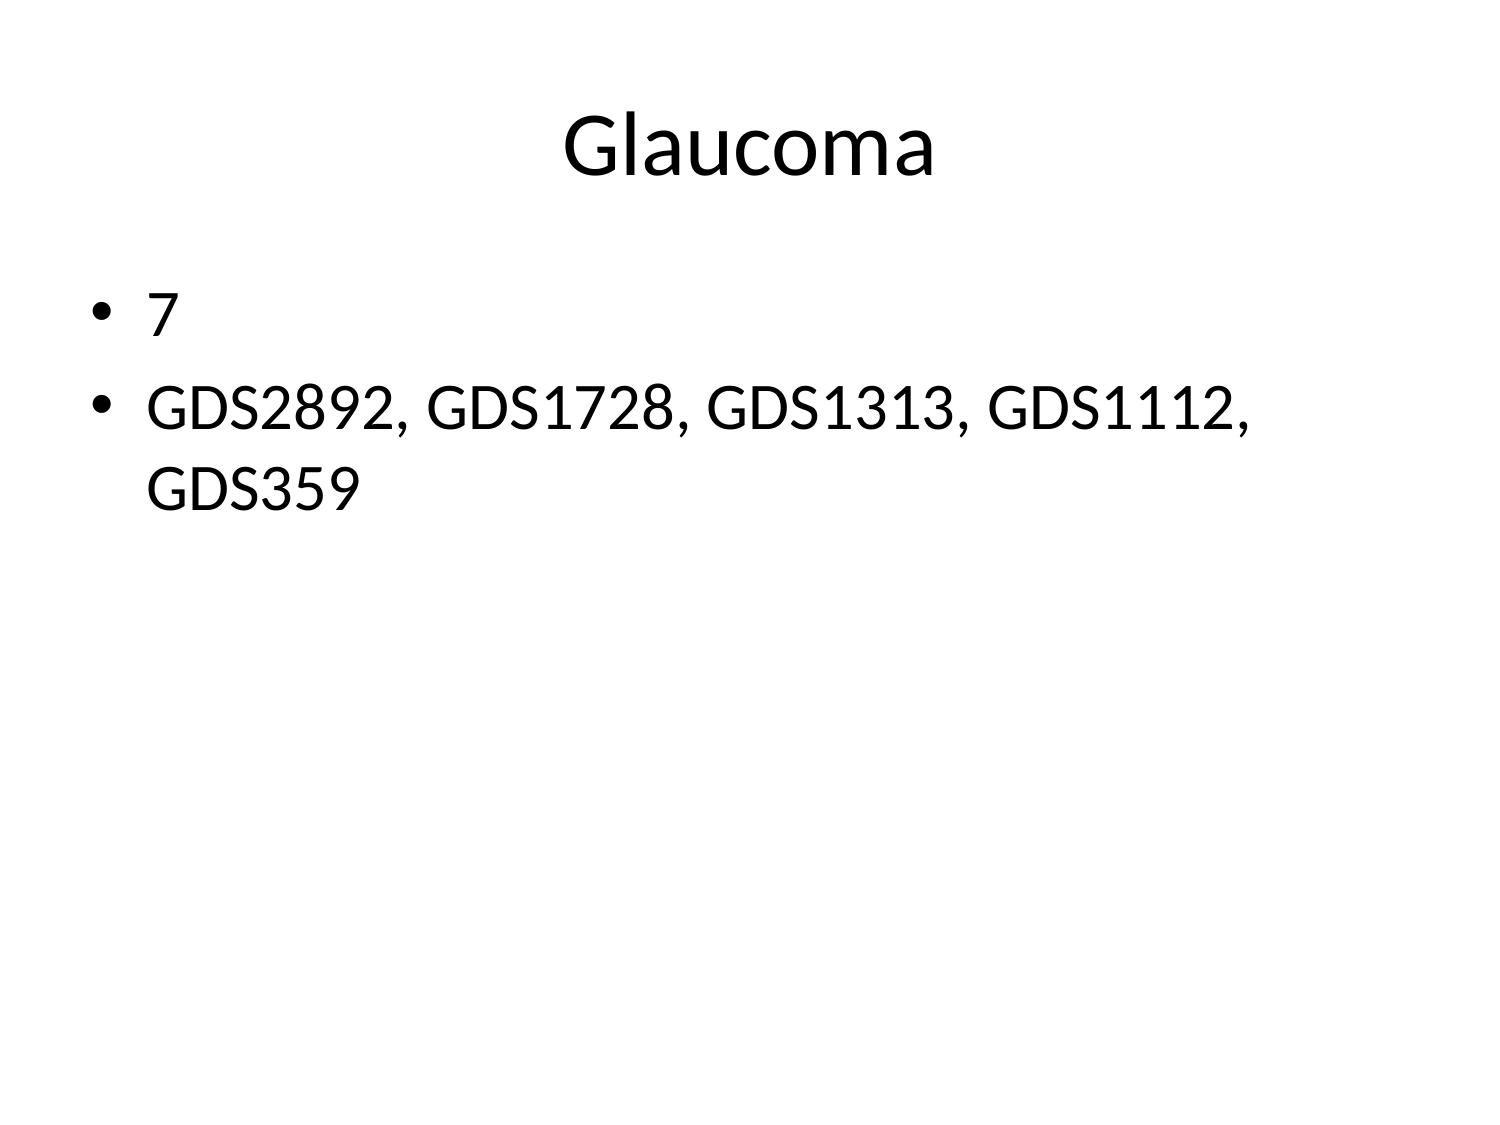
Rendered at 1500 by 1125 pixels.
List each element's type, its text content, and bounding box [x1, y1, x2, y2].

title Glaucoma [75, 45, 1425, 233]
list 7 GDS2892, GDS1728, GDS1313, GDS1112, GDS359 [75, 262, 1425, 1005]
